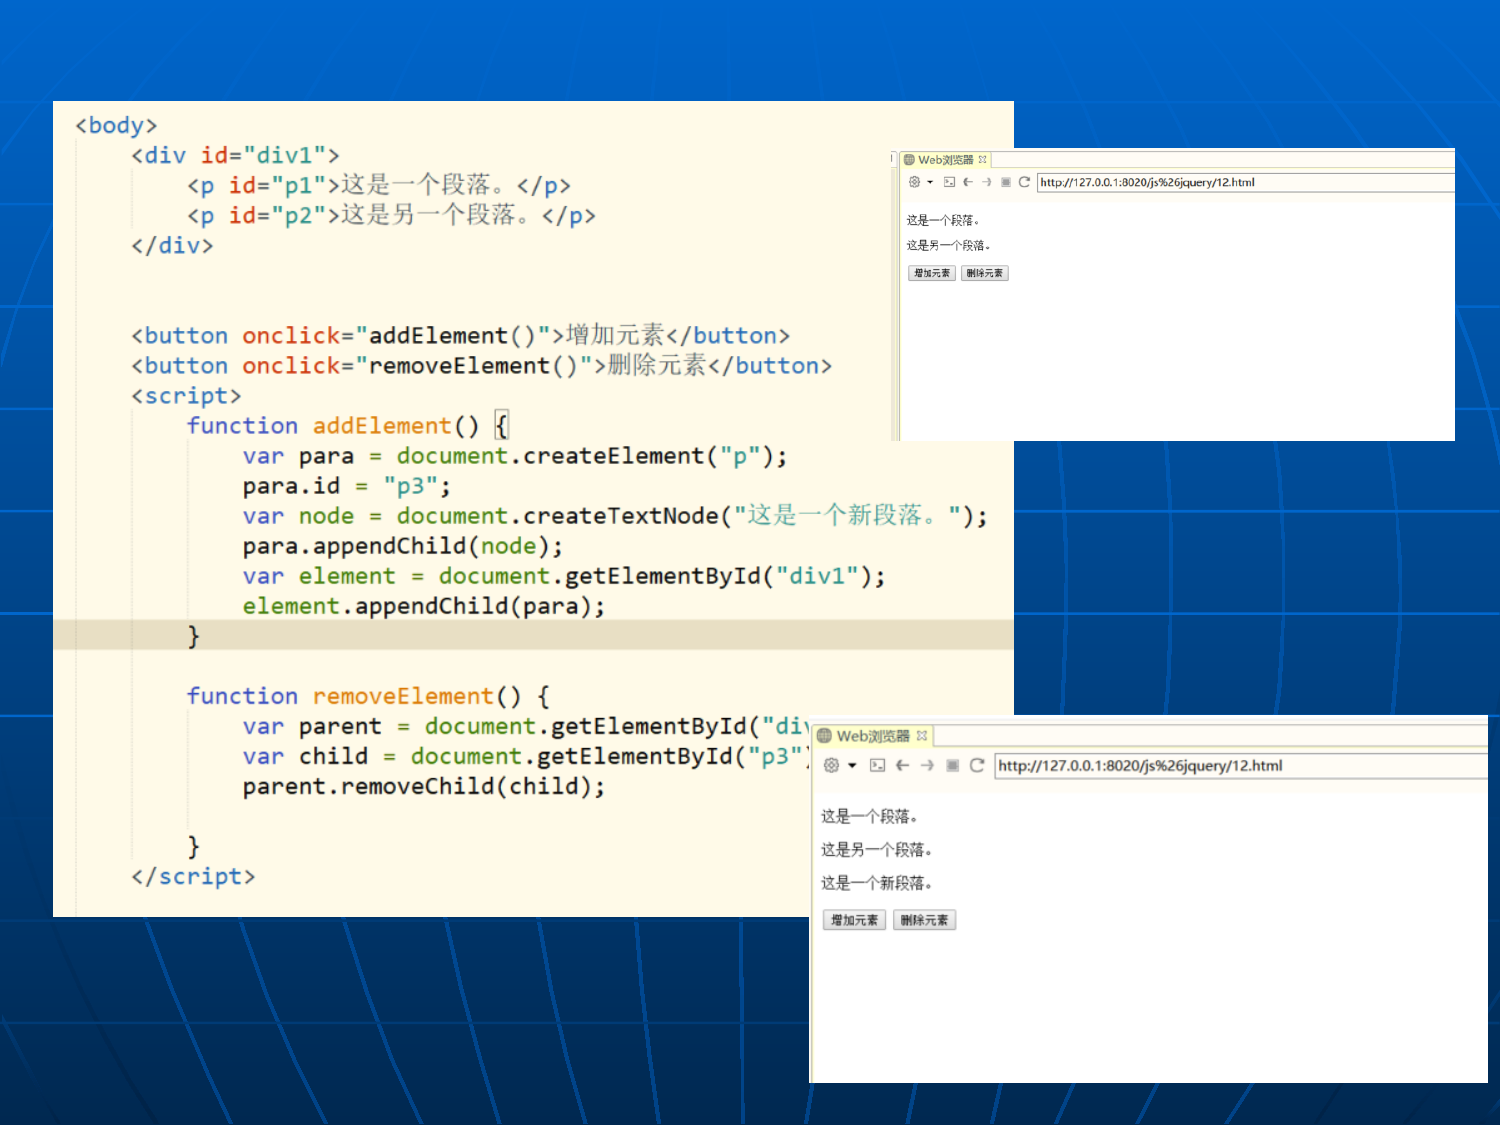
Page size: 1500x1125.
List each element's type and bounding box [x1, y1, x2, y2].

picture [52, 101, 1489, 1083]
